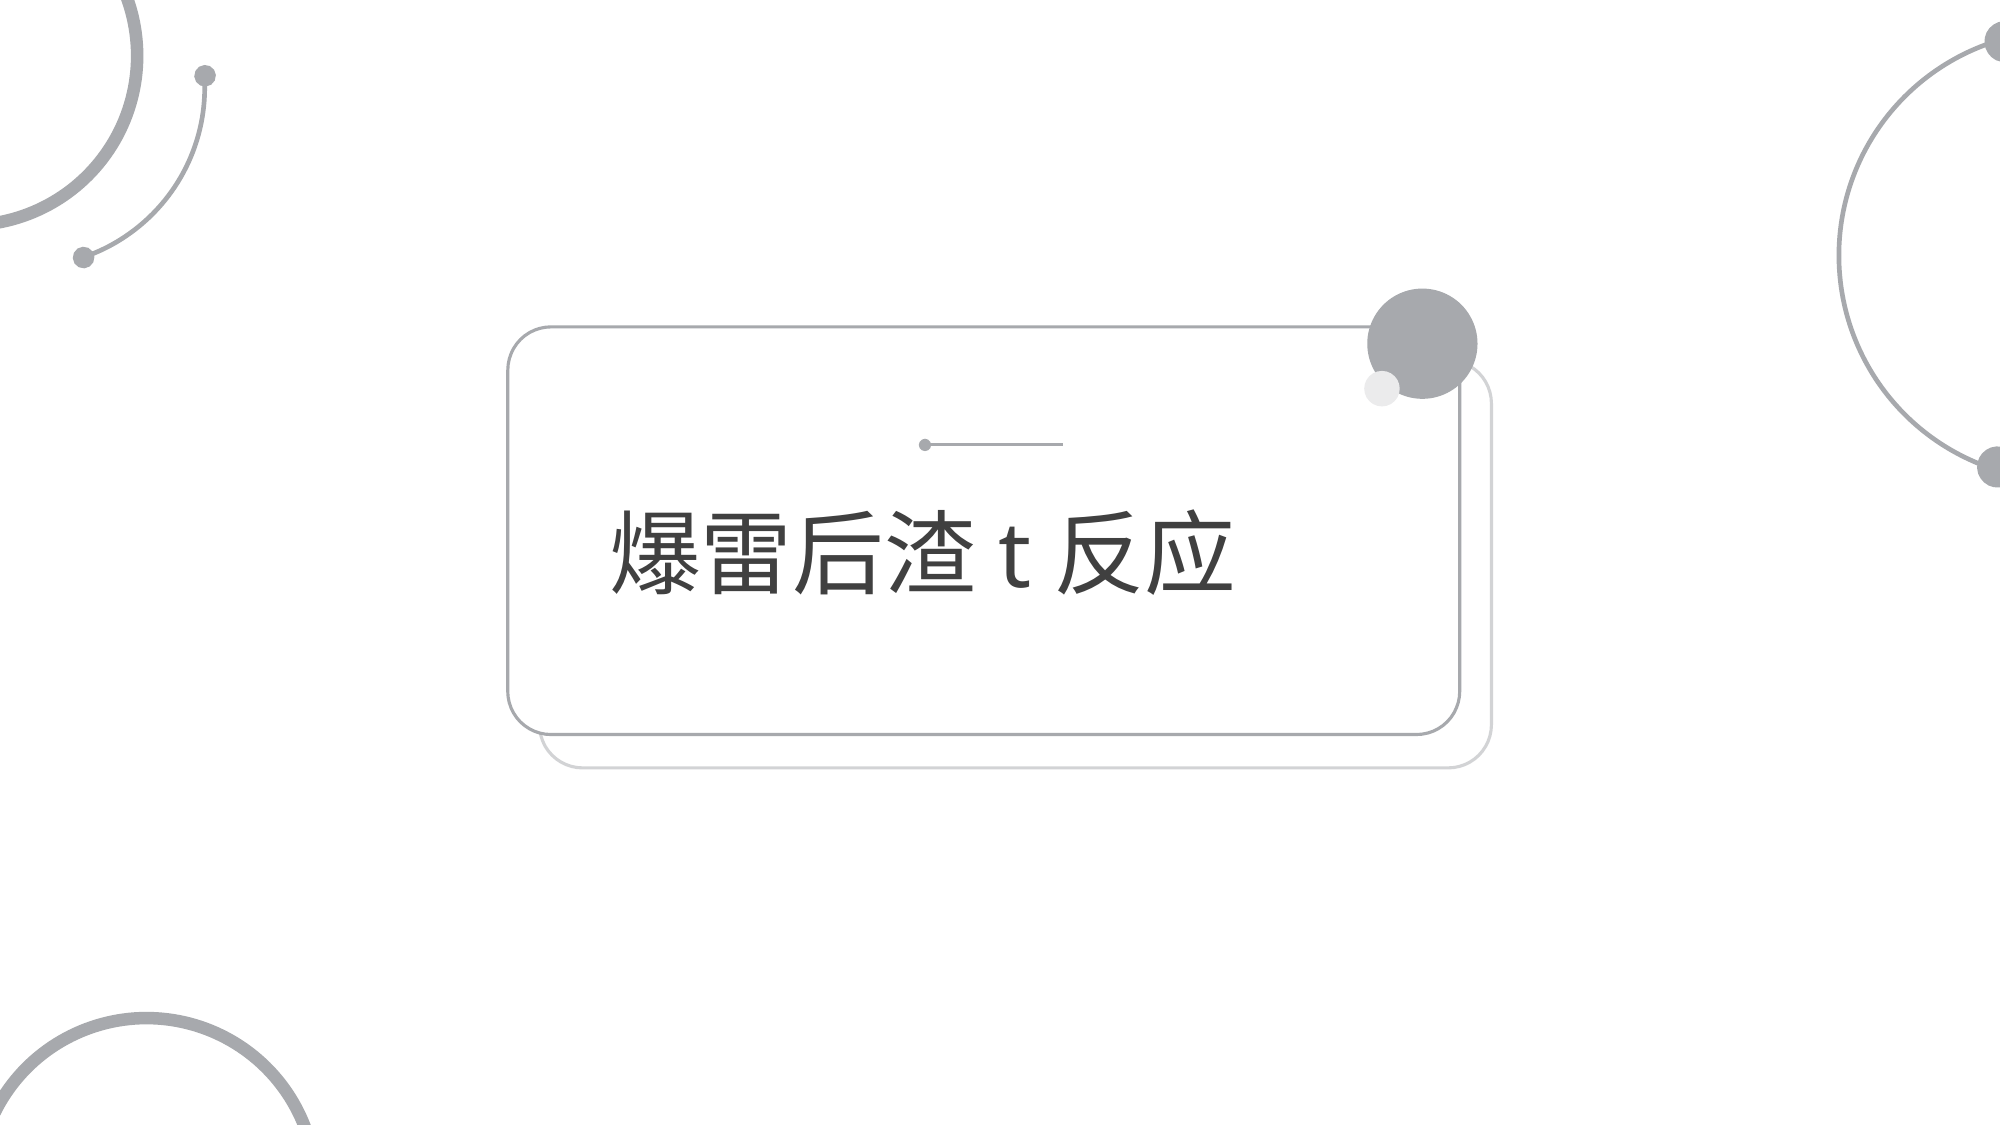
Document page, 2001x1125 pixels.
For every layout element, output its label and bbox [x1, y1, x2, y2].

text_box [0, 0, 2000, 1125]
